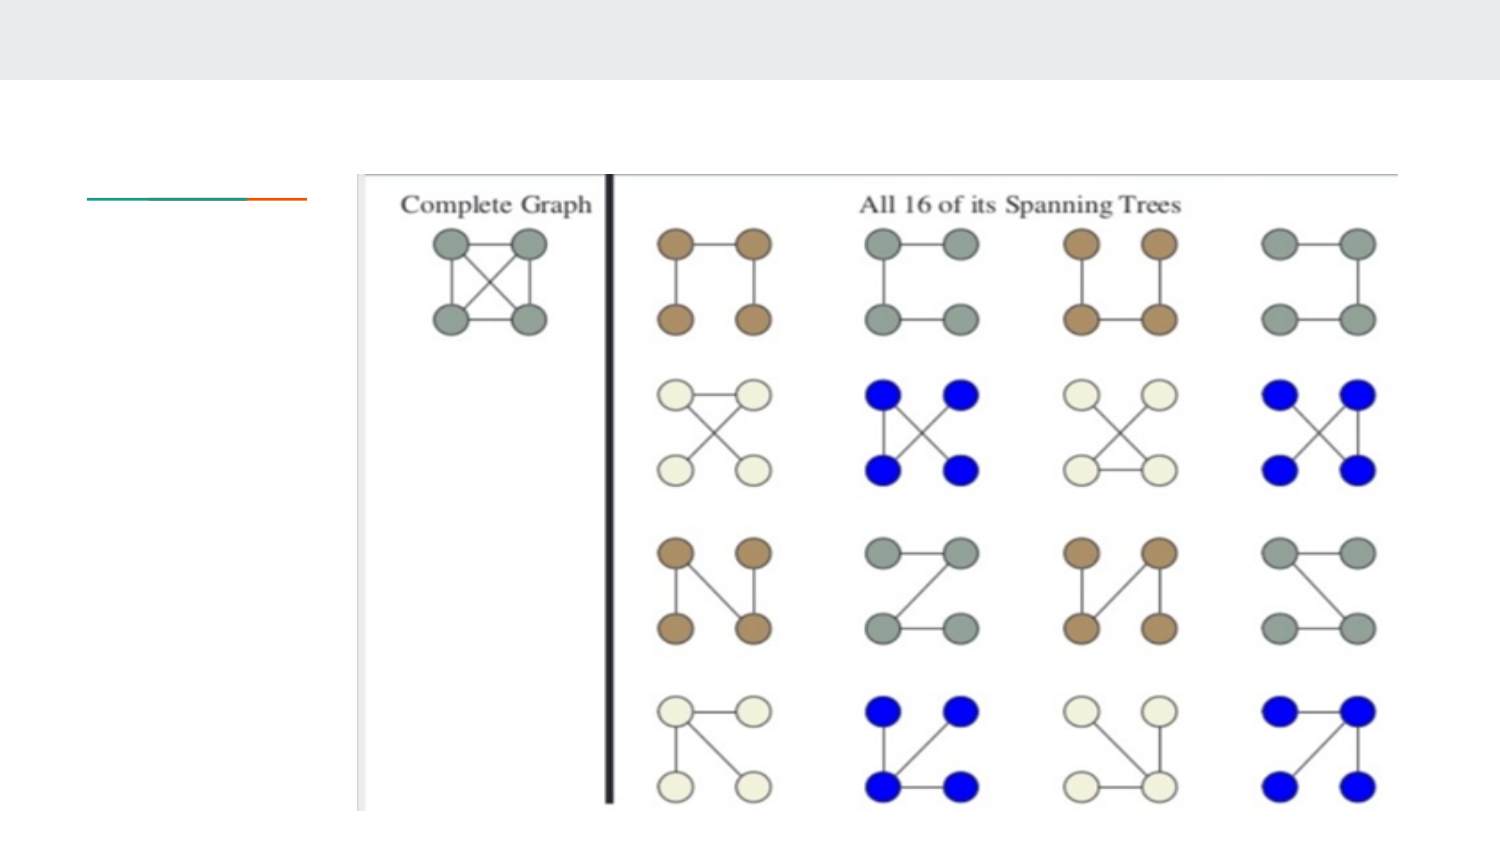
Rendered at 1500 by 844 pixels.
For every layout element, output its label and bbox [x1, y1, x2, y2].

picture [357, 174, 1398, 811]
